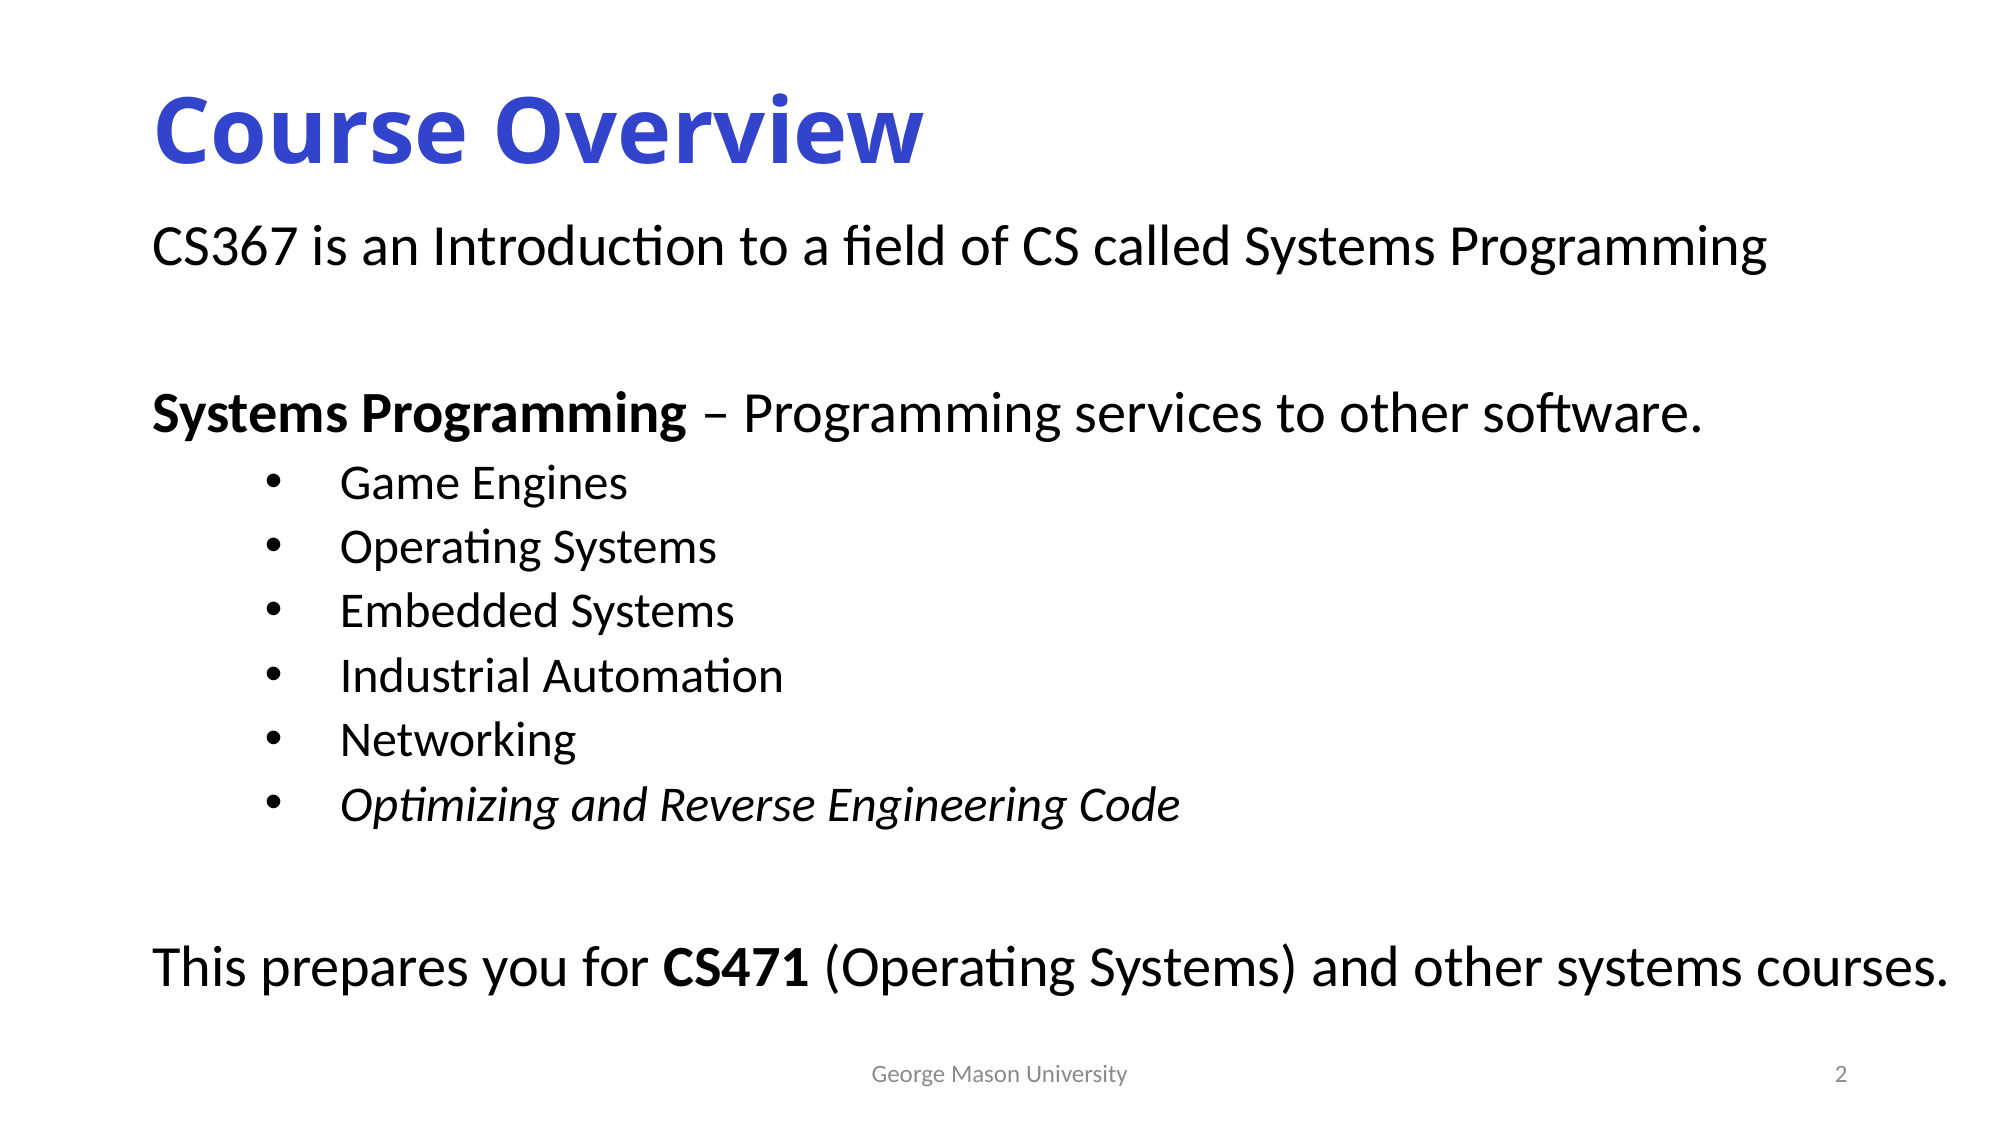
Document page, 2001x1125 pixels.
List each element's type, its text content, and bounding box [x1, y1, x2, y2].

footer George Mason University [662, 1042, 1338, 1103]
title Course Overview [137, 59, 1863, 207]
slide_number 2 [1412, 1042, 1863, 1103]
list CS367 is an Introduction to a field of CS called Systems Programming Systems Programming – Programming services to other software. Game Engines Operating Systems Embedded Systems Industrial Automation Networking Optimizing and Reverse Engineering Code This prepares you for CS471 (Operating Systems) and other systems courses. [137, 207, 2000, 1014]
